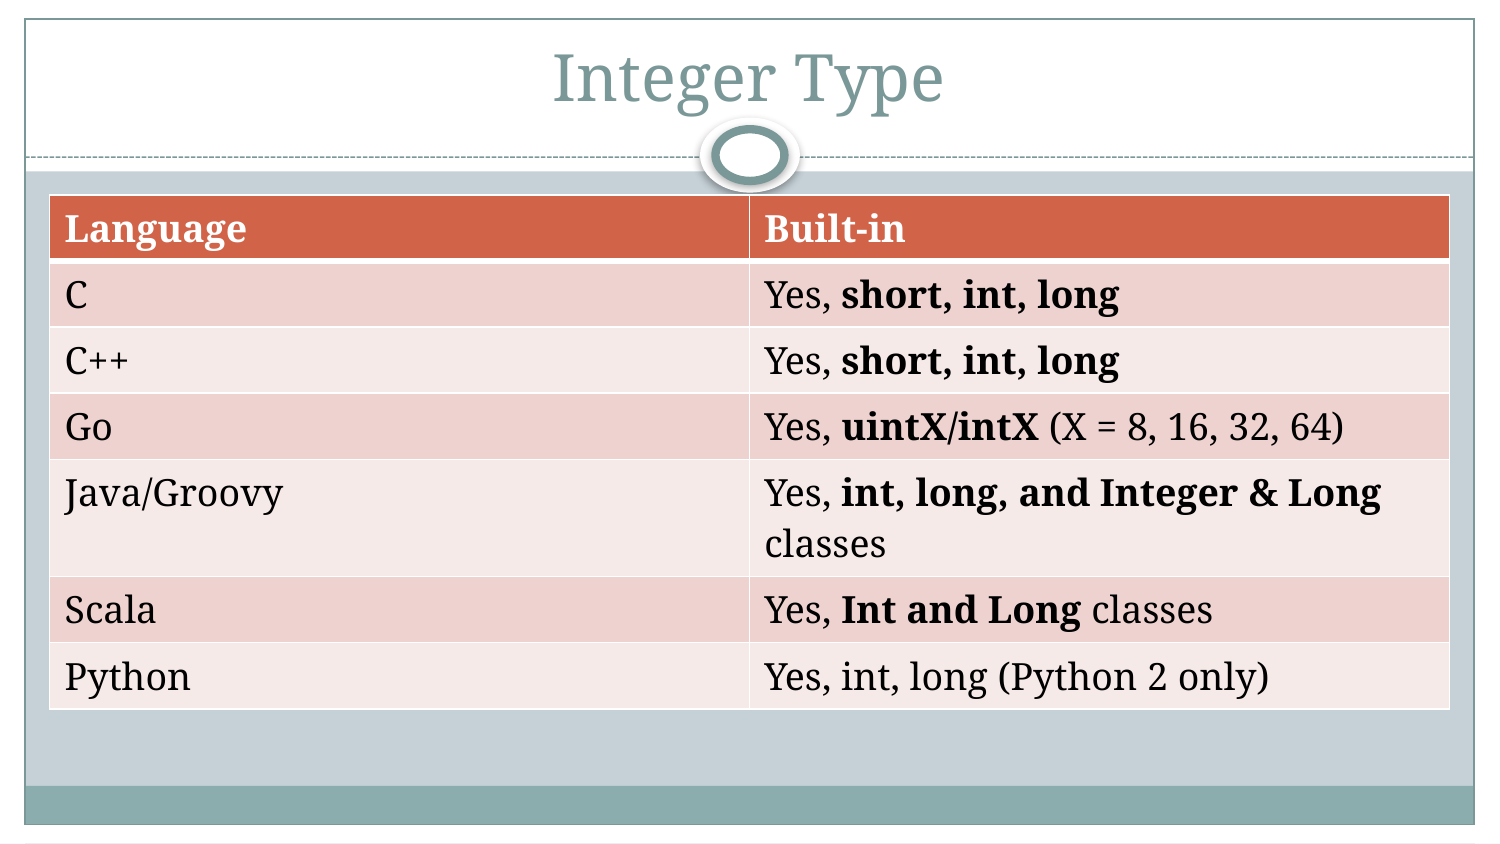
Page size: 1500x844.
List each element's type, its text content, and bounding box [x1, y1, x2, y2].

table_cell Java/Groovy [50, 460, 749, 576]
table_cell Yes, short, int, long [750, 328, 1449, 392]
table_cell Yes, short, int, long [750, 264, 1449, 326]
table_cell C [50, 264, 749, 326]
table_cell Yes, int, long (Python 2 only) [750, 643, 1449, 708]
table_cell Go [50, 394, 749, 459]
title Integer Type [49, 28, 1450, 122]
table_cell Yes, Int and Long classes [750, 577, 1449, 642]
table_cell Scala [50, 577, 749, 642]
table_cell C++ [50, 328, 749, 392]
table_cell Yes, uintX/intX (X = 8, 16, 32, 64) [750, 394, 1449, 459]
table_header Language [50, 196, 749, 258]
table_cell Yes, int, long, and Integer & Long classes [750, 460, 1449, 576]
table_header Built-in [750, 196, 1449, 258]
table_cell Python [50, 643, 749, 708]
